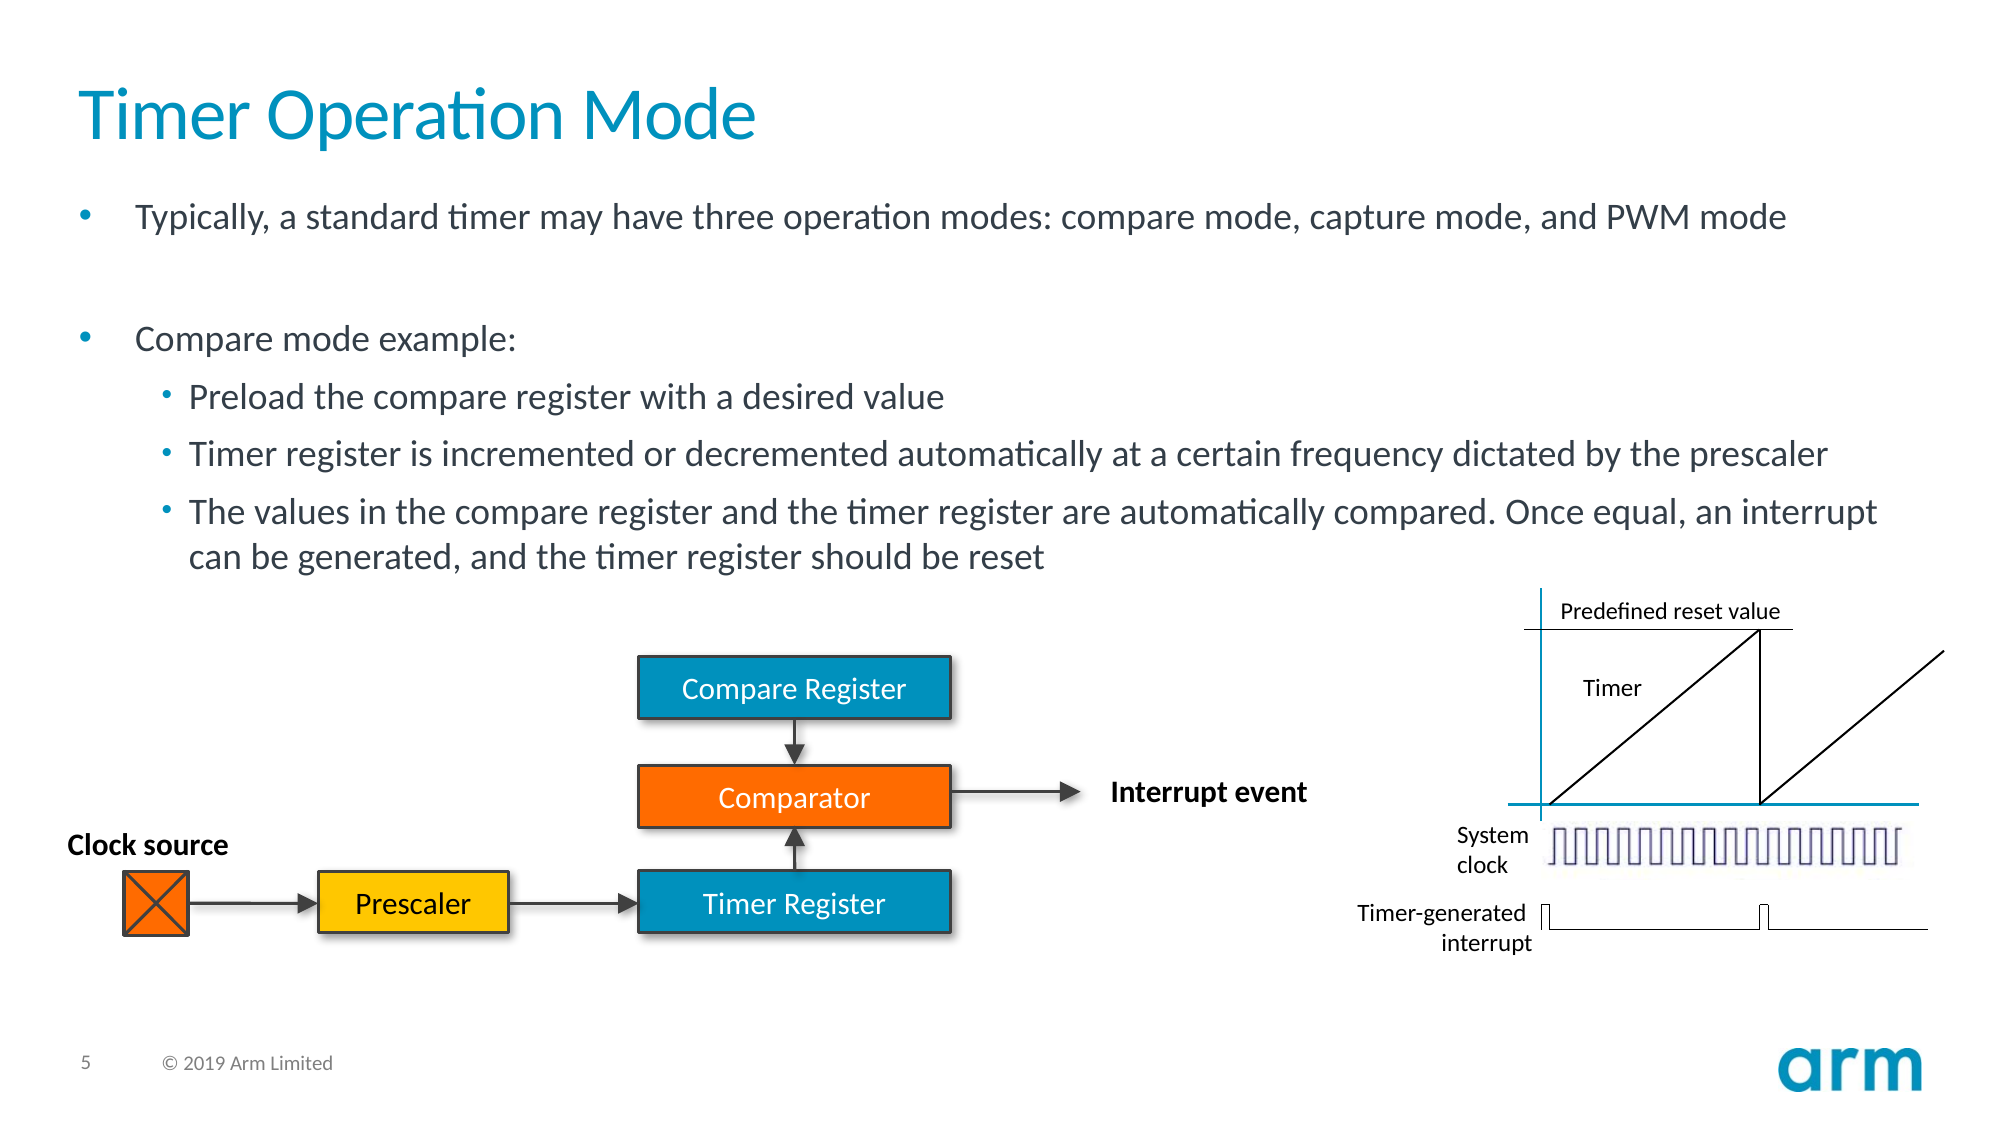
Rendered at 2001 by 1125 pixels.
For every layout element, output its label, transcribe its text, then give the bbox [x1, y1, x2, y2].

picture [1803, 1048, 1922, 1092]
picture [1889, 1048, 1903, 1053]
title Timer Operation Mode [78, 78, 1922, 186]
list Typically, a standard timer may have three operation modes: compare mode, capture mode, and PWM mode Compare mode example: Preload the compare register with a desired value Timer register is incremented or decremented automatically at a certain frequency dictated by the prescaler The values in the compare register and the timer register are automatically compared. Once equal, an interrupt can be generated, and the timer register should be reset [78, 192, 1922, 588]
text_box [52, 656, 1349, 936]
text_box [1431, 587, 1945, 938]
picture [1778, 1048, 1794, 1067]
picture [1778, 1072, 1794, 1092]
picture [1911, 1048, 1922, 1062]
picture [1788, 1056, 1812, 1083]
